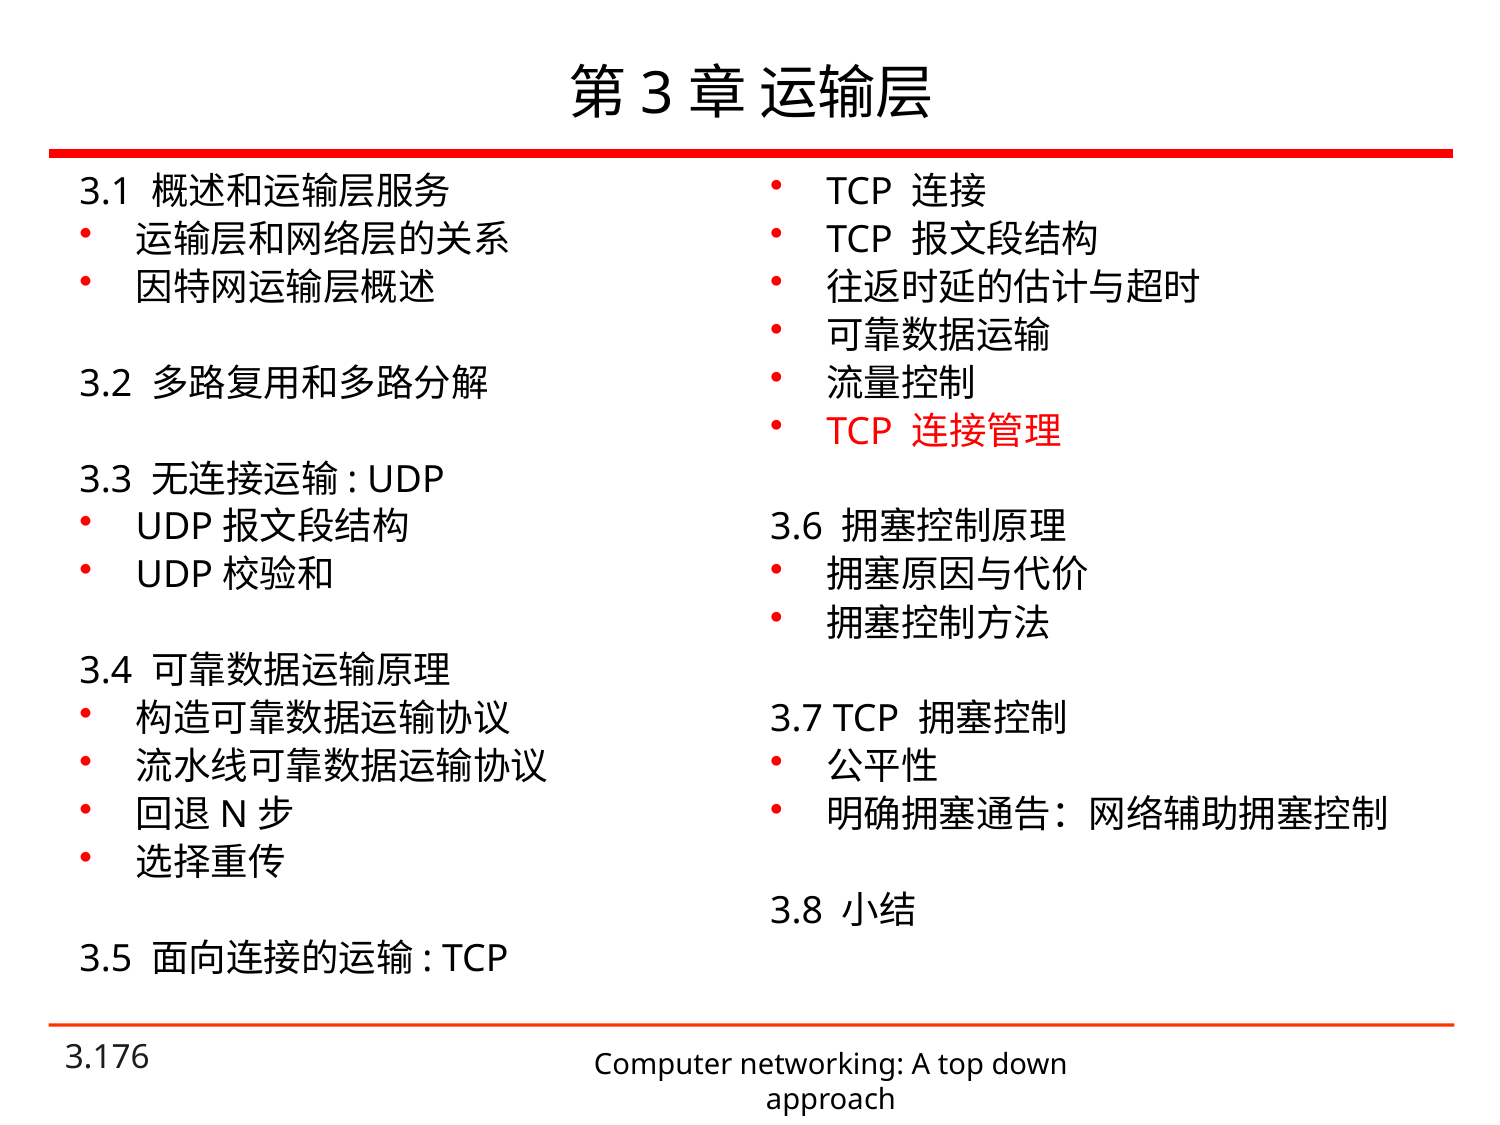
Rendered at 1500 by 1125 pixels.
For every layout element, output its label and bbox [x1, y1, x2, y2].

list [64, 164, 728, 1018]
title [59, 37, 1443, 143]
footer [512, 1037, 1150, 1089]
list [754, 164, 1448, 1000]
